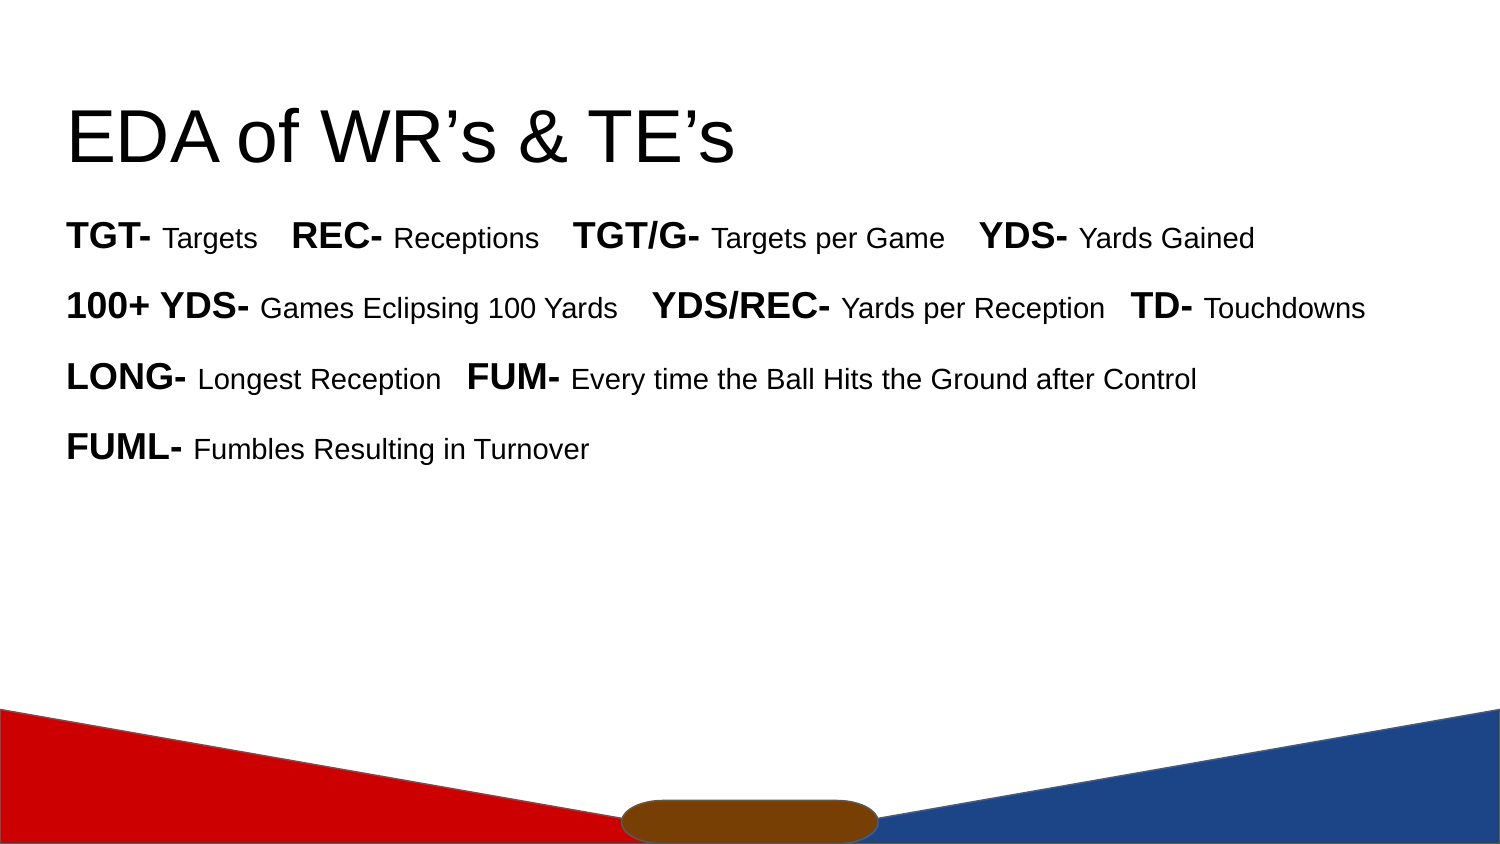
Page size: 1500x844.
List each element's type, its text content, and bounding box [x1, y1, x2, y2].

list TGT- Targets REC- Receptions TGT/G- Targets per Game YDS- Yards Gained 100+ YDS- Games Eclipsing 100 Yards YDS/REC- Yards per Reception TD- Touchdowns LONG- Longest Reception FUM- Every time the Ball Hits the Ground after Control FUML- Fumbles Resulting in Turnover [51, 189, 1449, 750]
text_box [0, 709, 651, 844]
text_box [621, 800, 879, 844]
title EDA of WR’s & TE’s [51, 72, 1449, 167]
text_box [848, 709, 1500, 844]
